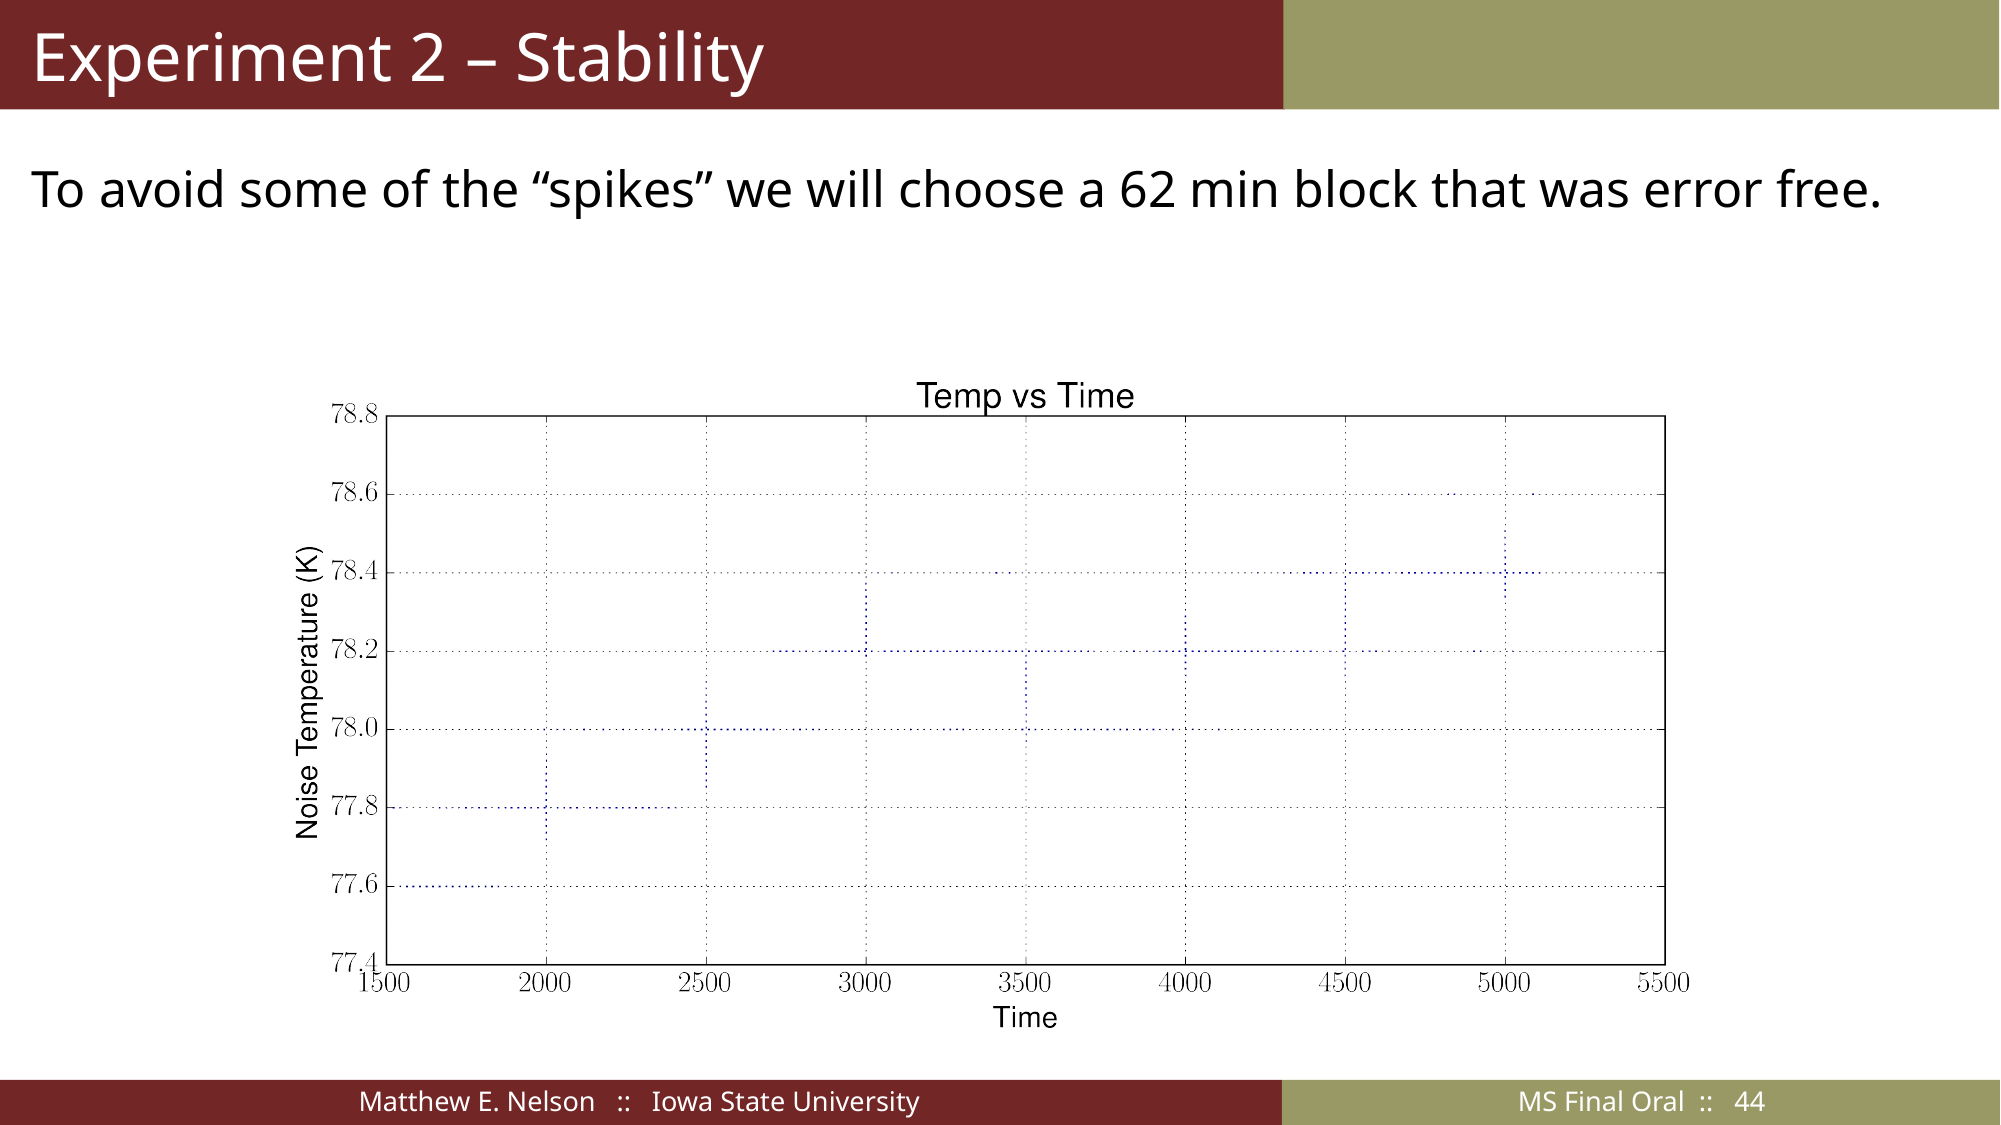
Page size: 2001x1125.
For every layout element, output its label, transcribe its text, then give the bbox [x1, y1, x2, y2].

list To avoid some of the “spikes” we will choose a 62 min block that was error free. [16, 149, 1950, 1063]
picture [179, 344, 1831, 1053]
title Experiment 2 – Stability [16, 0, 1284, 110]
